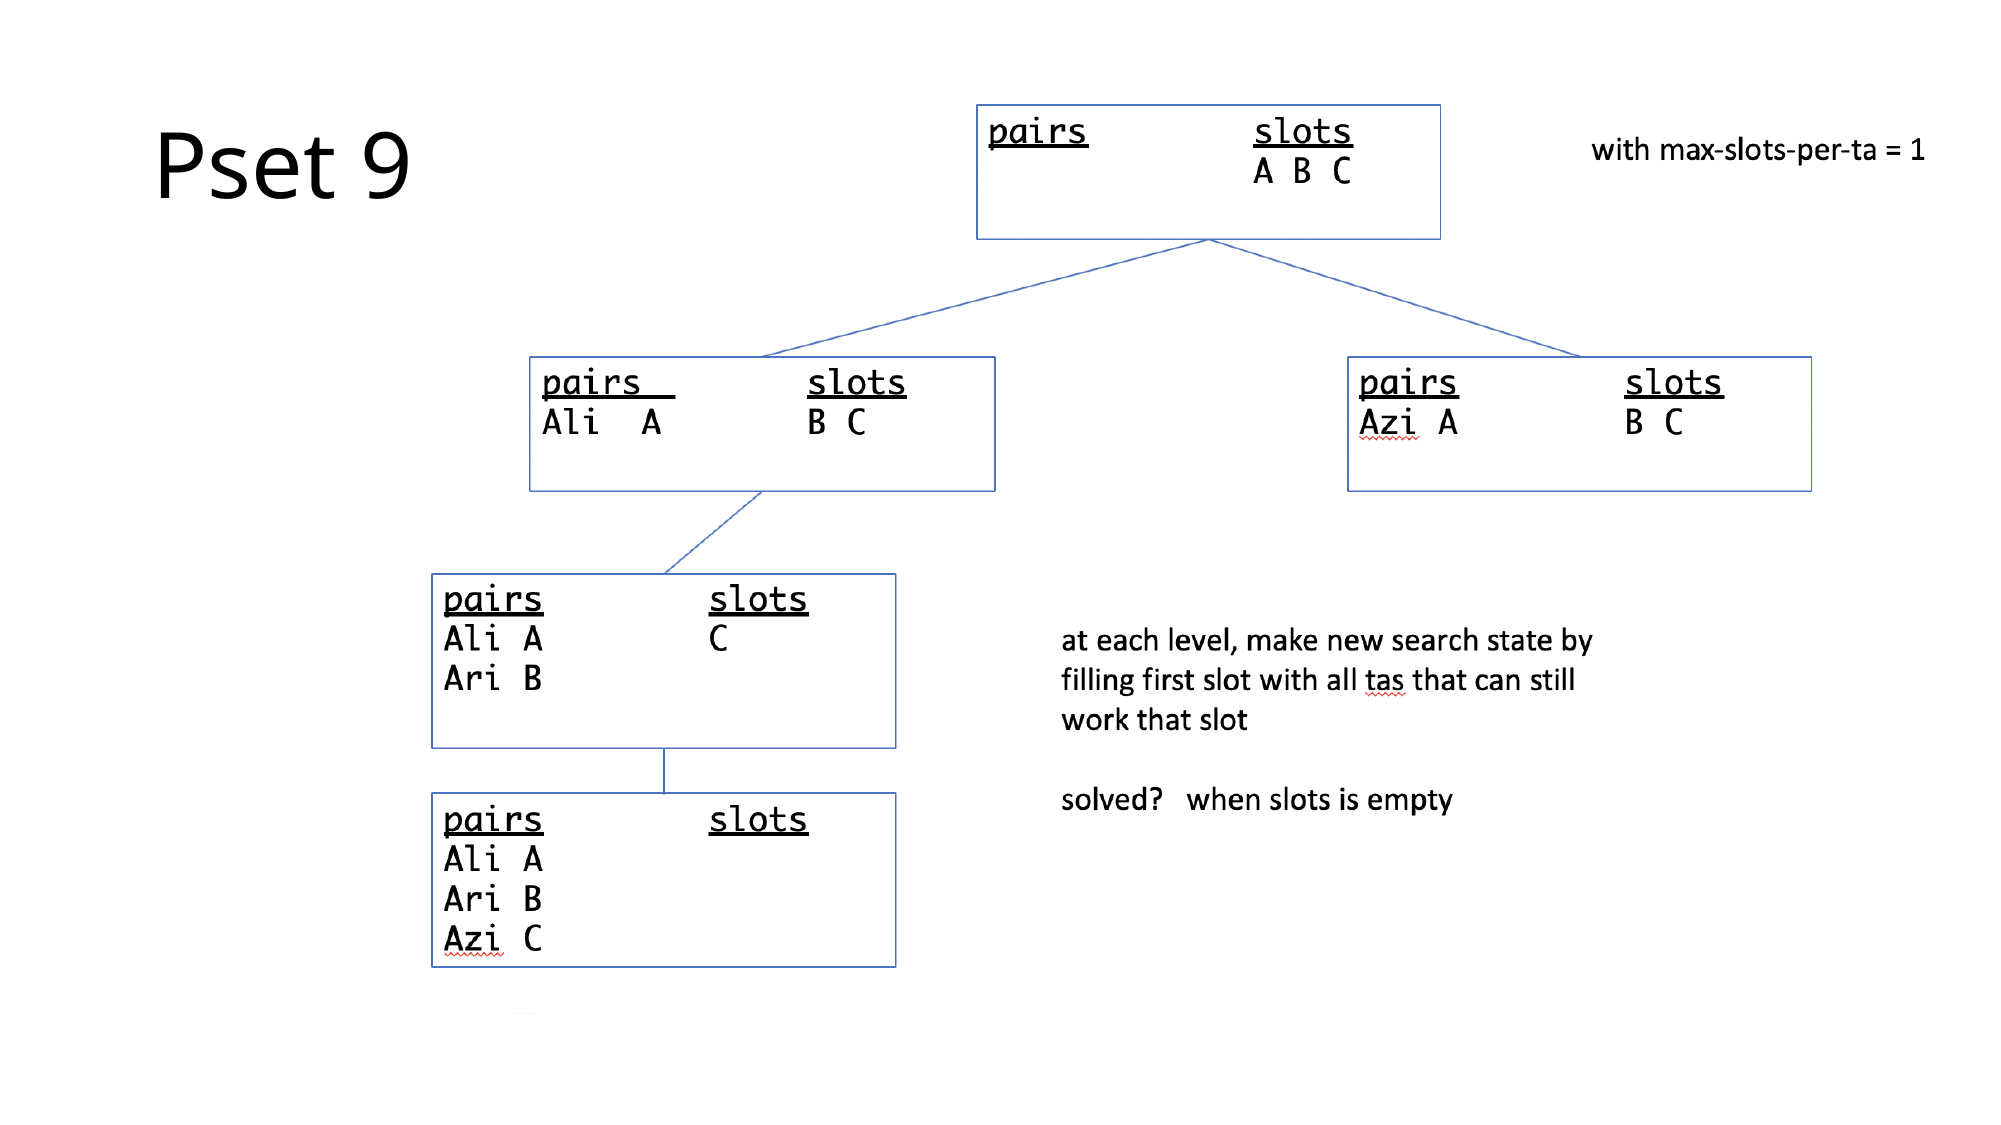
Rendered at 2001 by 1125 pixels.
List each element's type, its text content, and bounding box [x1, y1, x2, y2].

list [419, 59, 1970, 1014]
title Pset 9 [137, 59, 419, 278]
